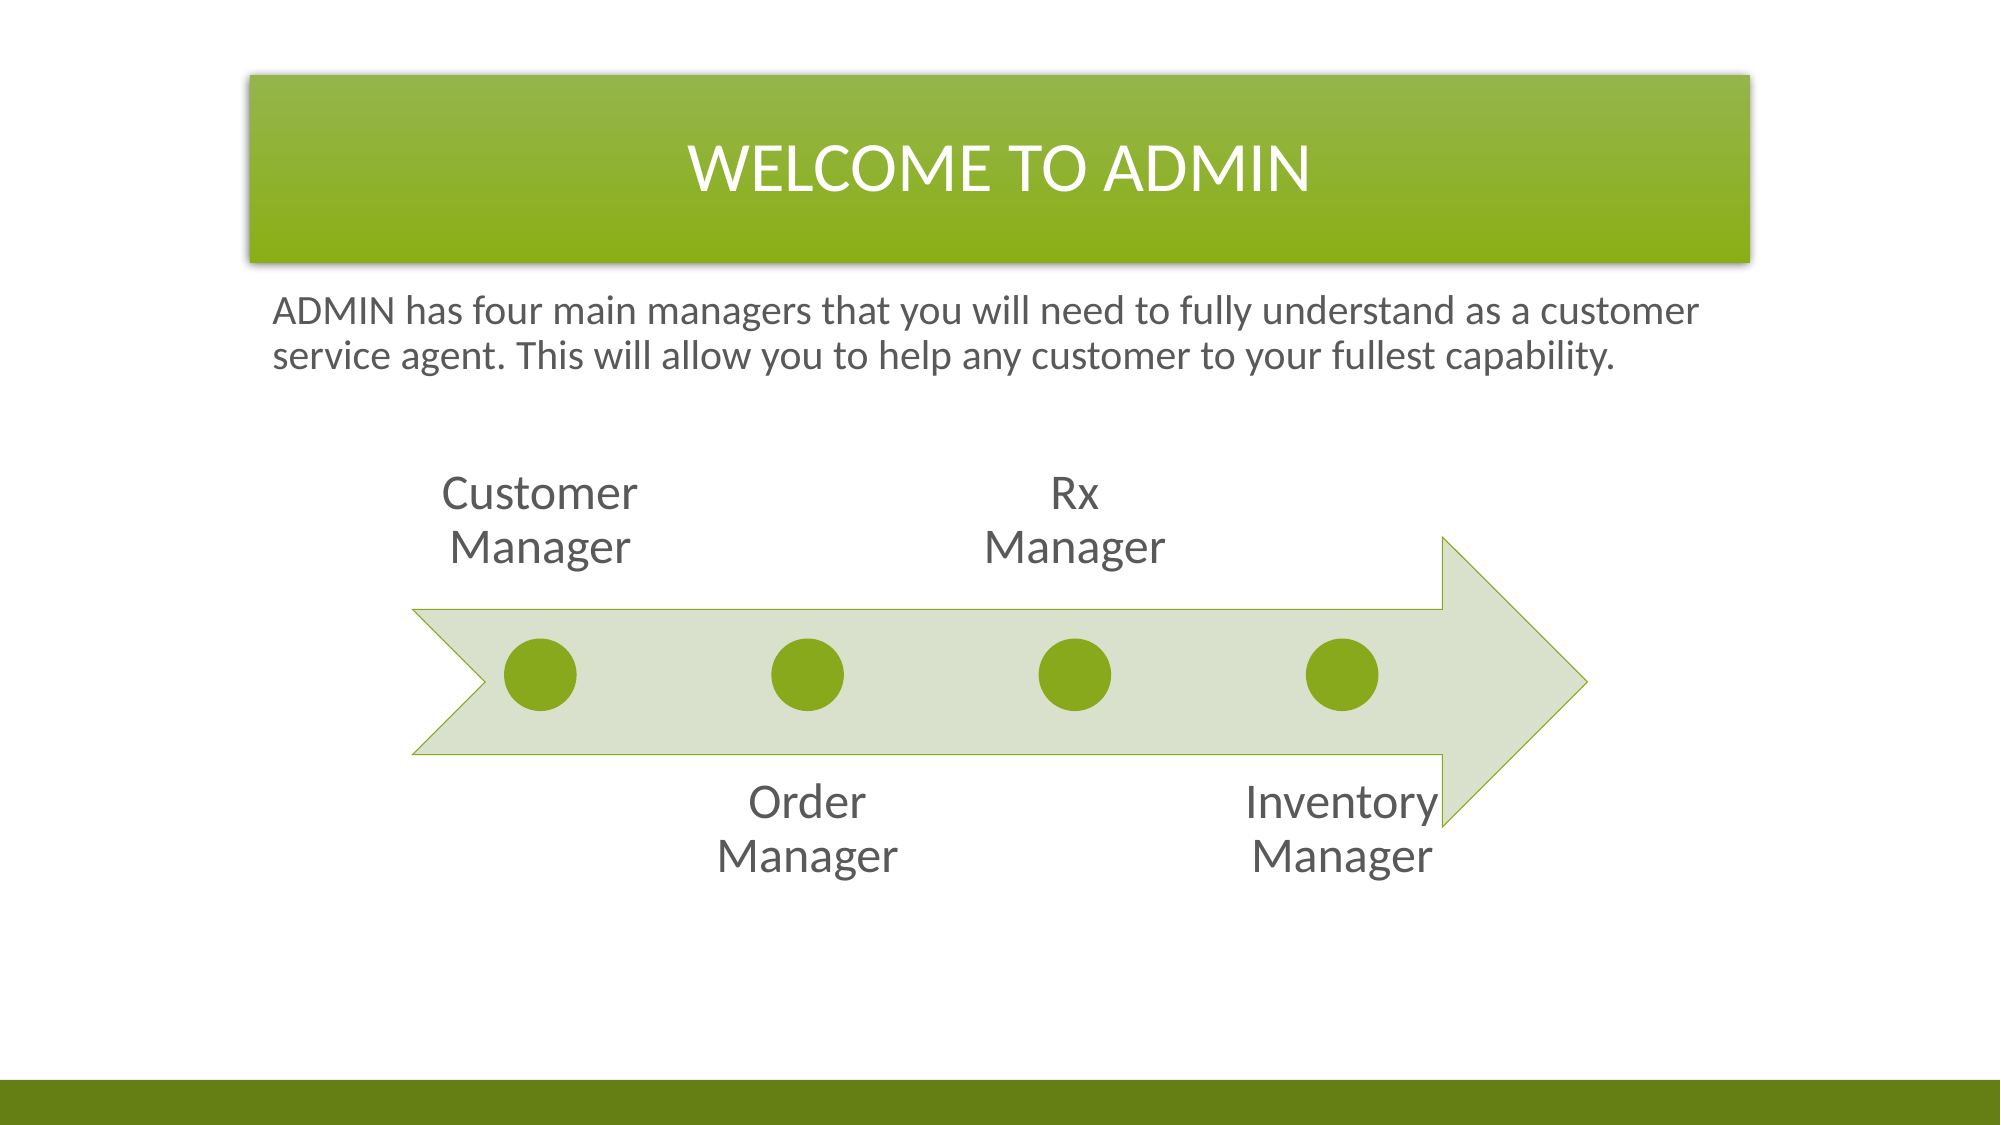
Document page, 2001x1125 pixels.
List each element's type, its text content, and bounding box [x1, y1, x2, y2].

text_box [412, 311, 1588, 1038]
title Welcome to Admin [249, 75, 1750, 263]
list ADMIN has four main managers that you will need to fully understand as a customer service agent. This will allow you to help any customer to your fullest capability. [249, 281, 1732, 433]
